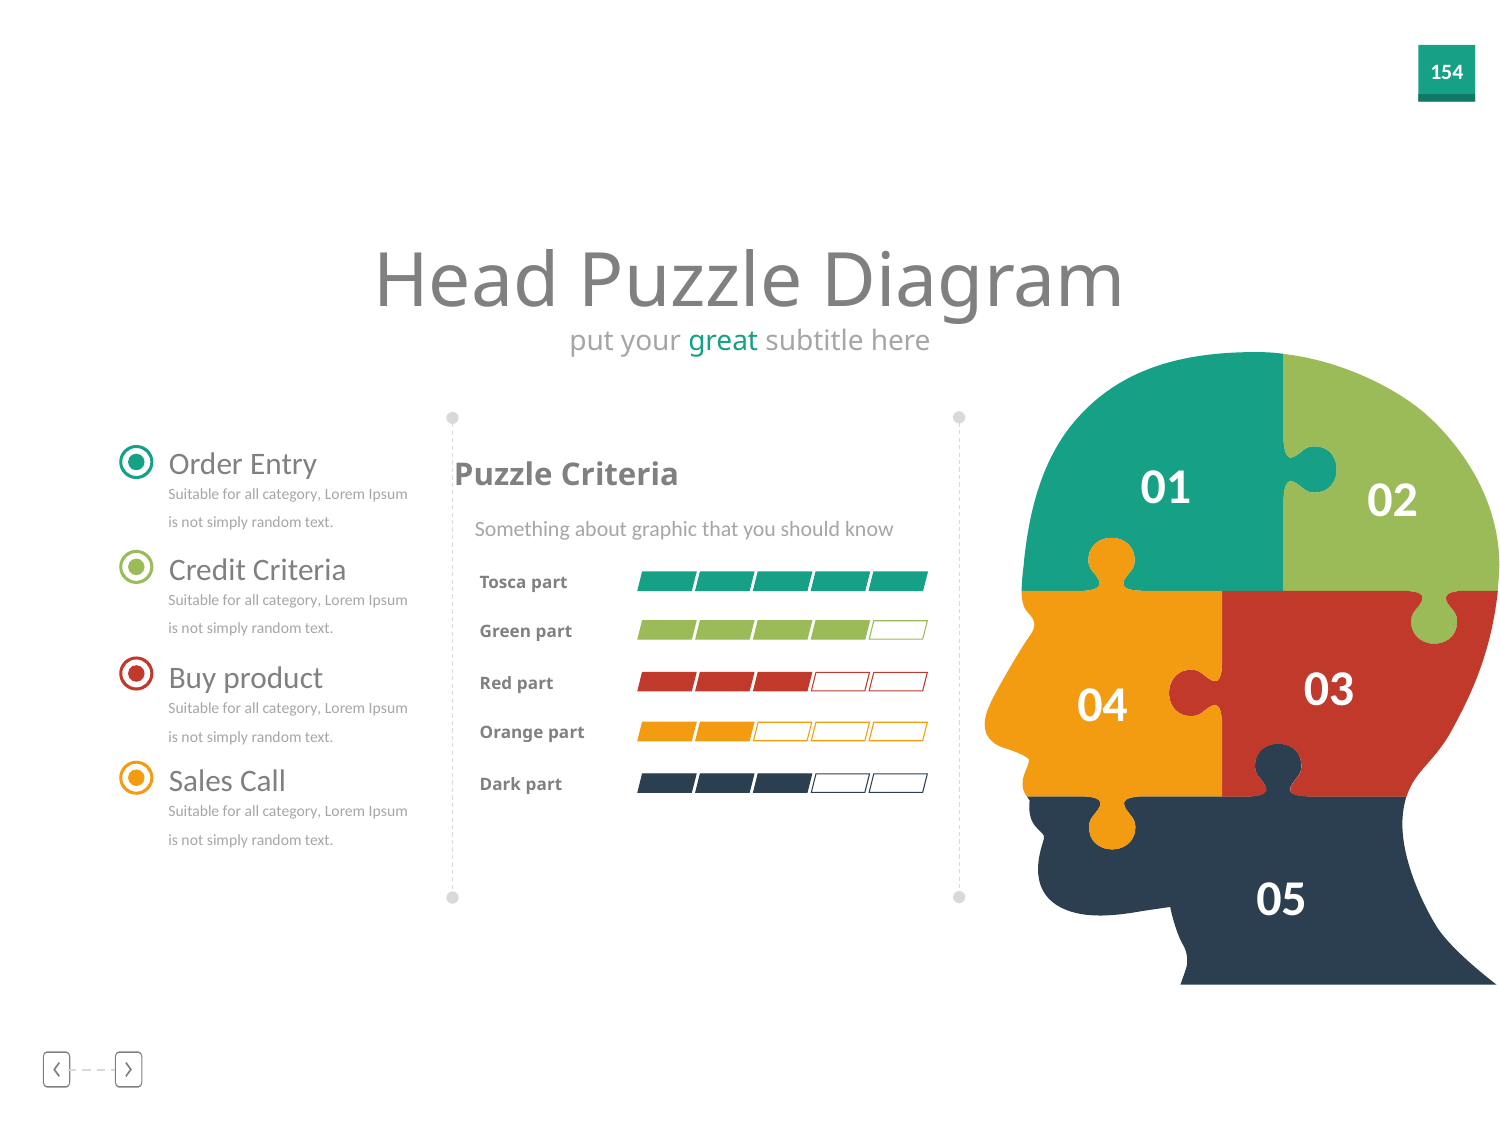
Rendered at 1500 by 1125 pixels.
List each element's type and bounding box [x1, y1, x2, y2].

text_box [119, 435, 423, 540]
text_box [119, 541, 423, 645]
text_box [439, 417, 695, 898]
text_box [464, 564, 928, 600]
text_box [358, 224, 1142, 364]
text_box [464, 612, 928, 649]
text_box [464, 664, 928, 700]
text_box [464, 766, 928, 802]
text_box [119, 650, 423, 857]
text_box [464, 714, 928, 750]
text_box [460, 507, 931, 549]
text_box [984, 352, 1500, 985]
